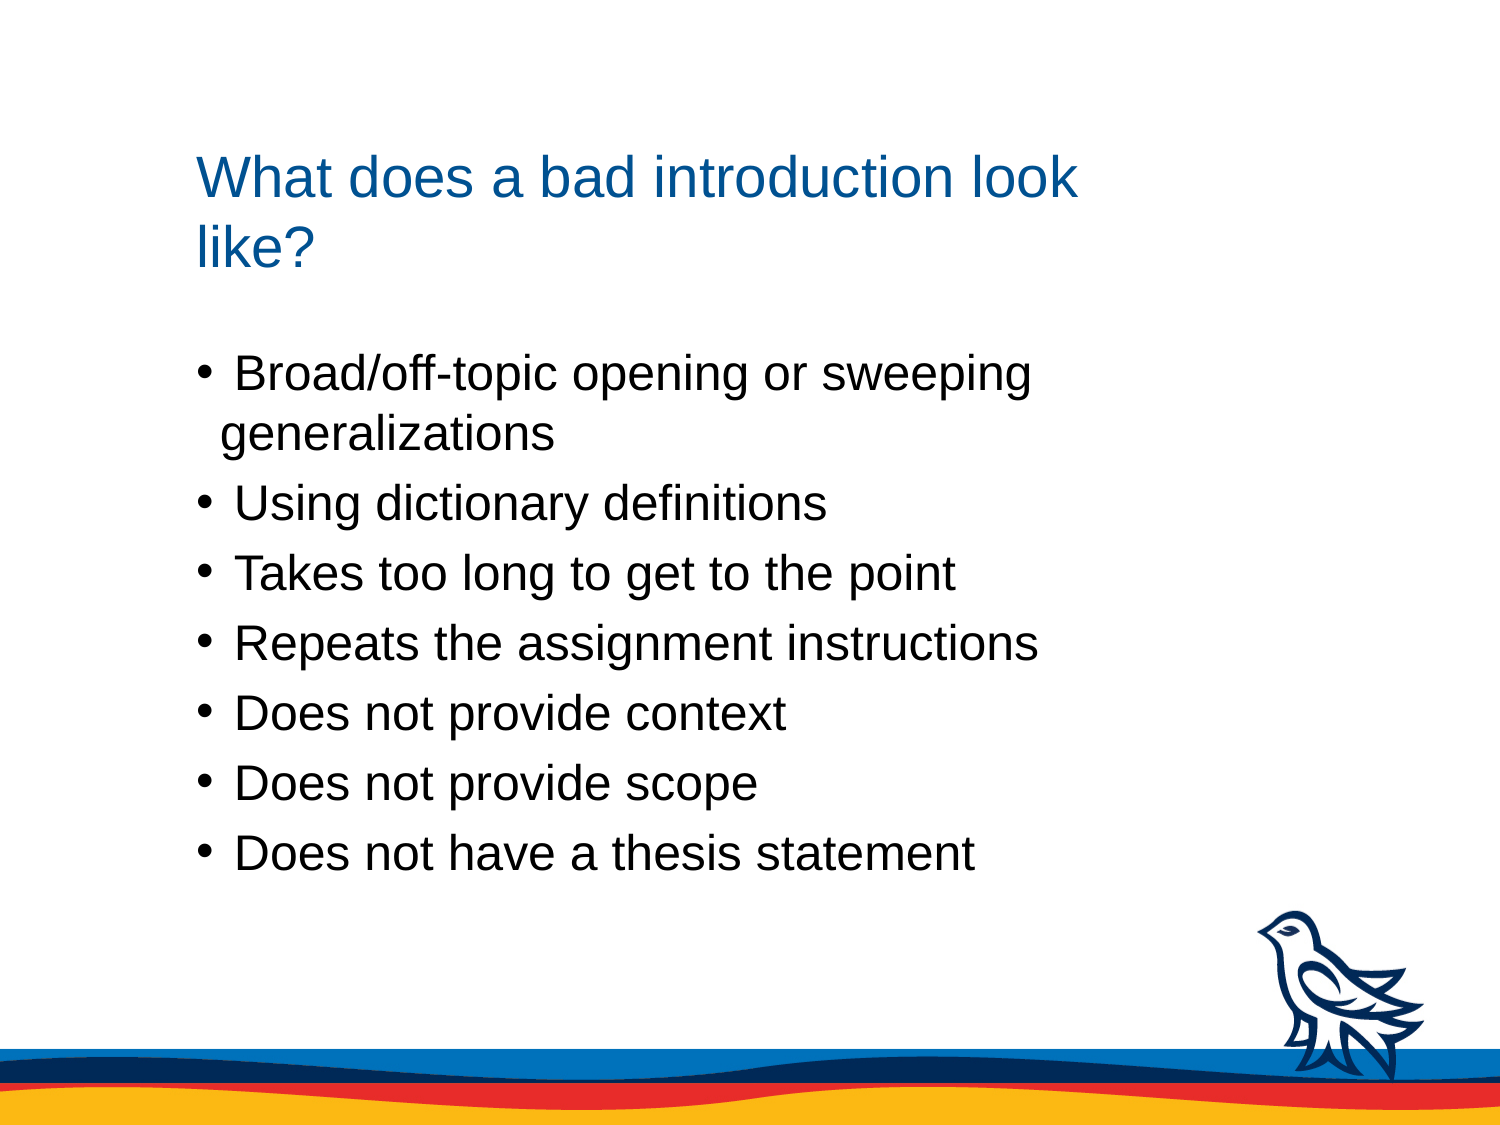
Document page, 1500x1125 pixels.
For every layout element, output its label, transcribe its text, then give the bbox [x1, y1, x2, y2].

picture [0, 0, 1500, 1125]
title What does a bad introduction look like? [181, 115, 1209, 304]
list Broad/off-topic opening or sweeping generalizations Using dictionary definitions Takes too long to get to the point Repeats the assignment instructions Does not provide context Does not provide scope Does not have a thesis statement [181, 333, 1209, 961]
